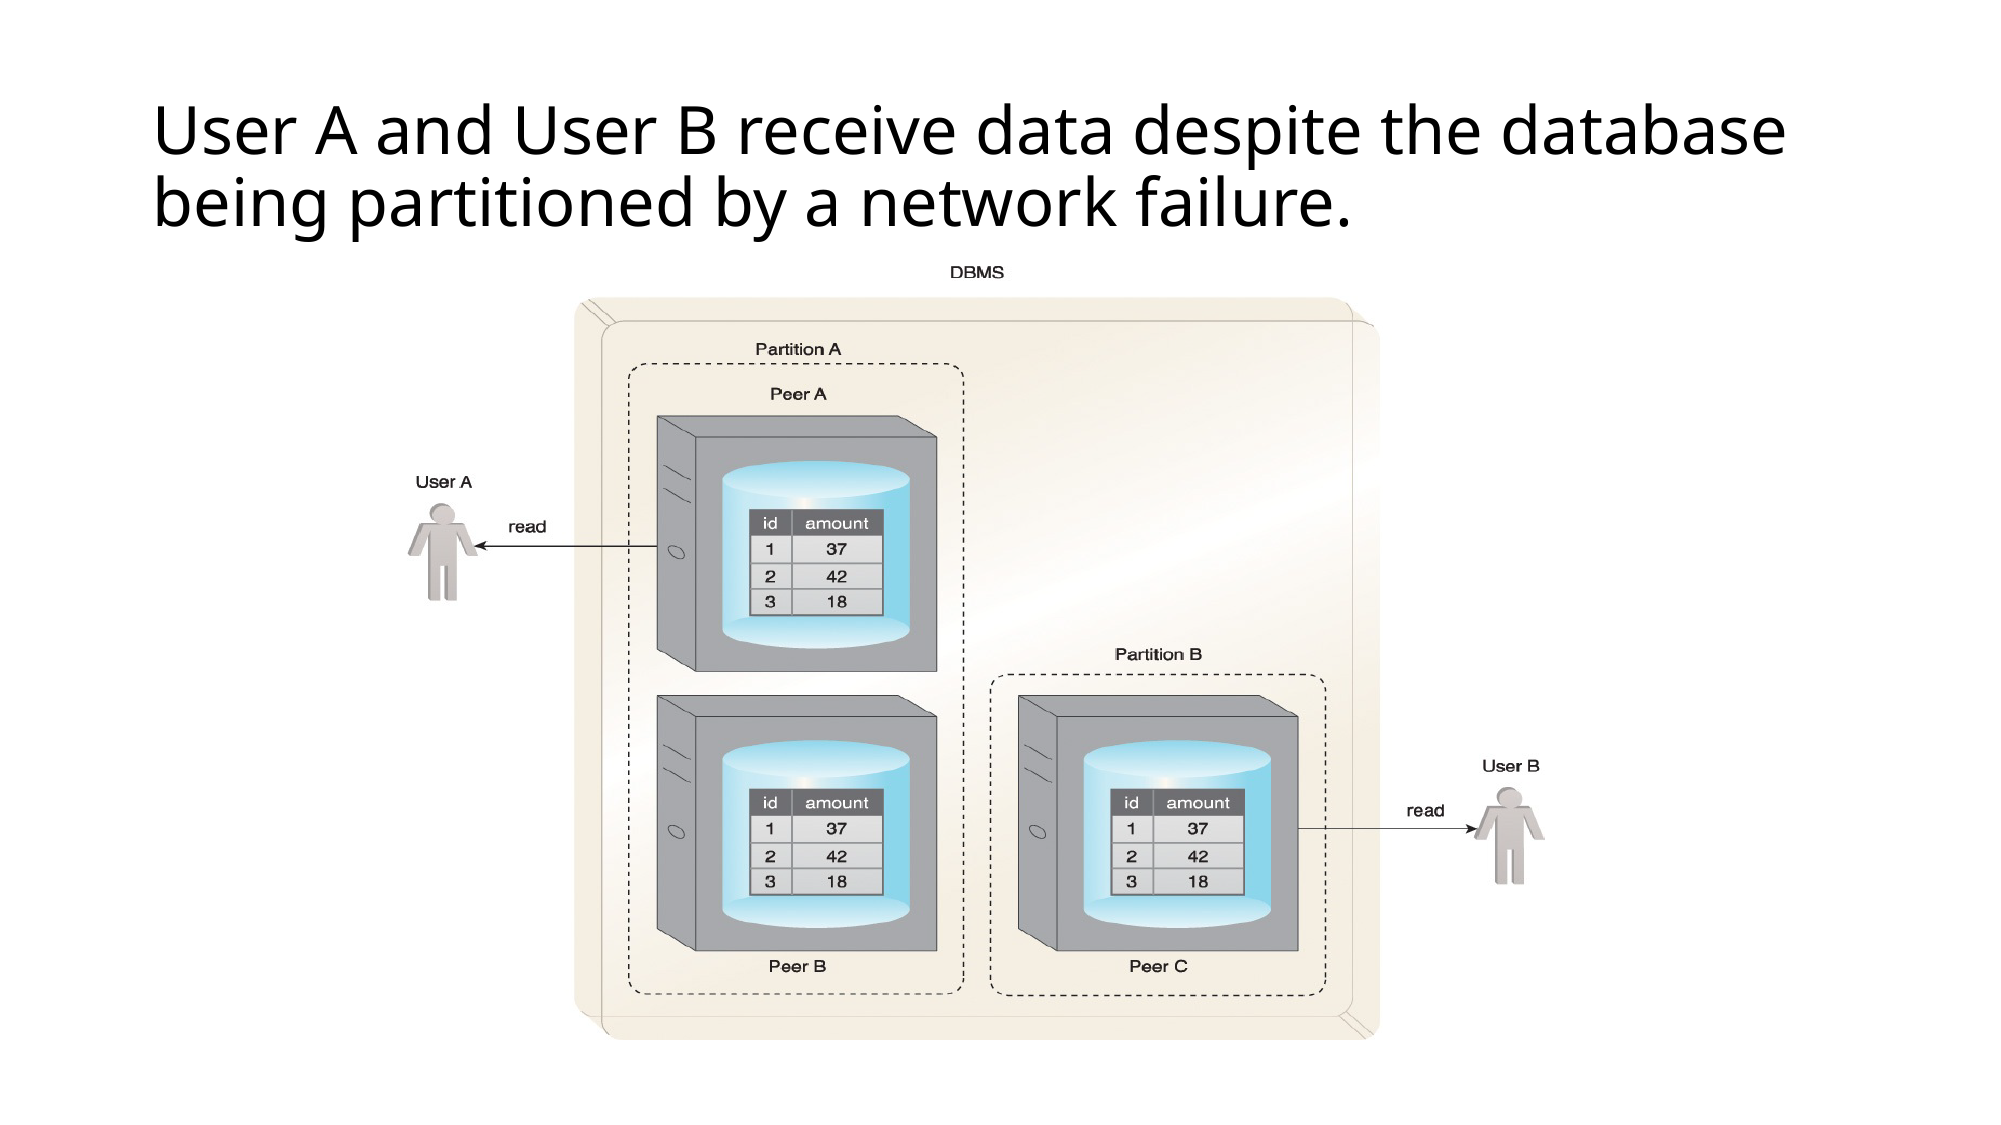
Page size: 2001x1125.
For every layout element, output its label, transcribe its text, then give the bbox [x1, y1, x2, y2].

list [407, 266, 1545, 1040]
title User A and User B receive data despite the database being partitioned by a network failure. [137, 59, 1863, 278]
